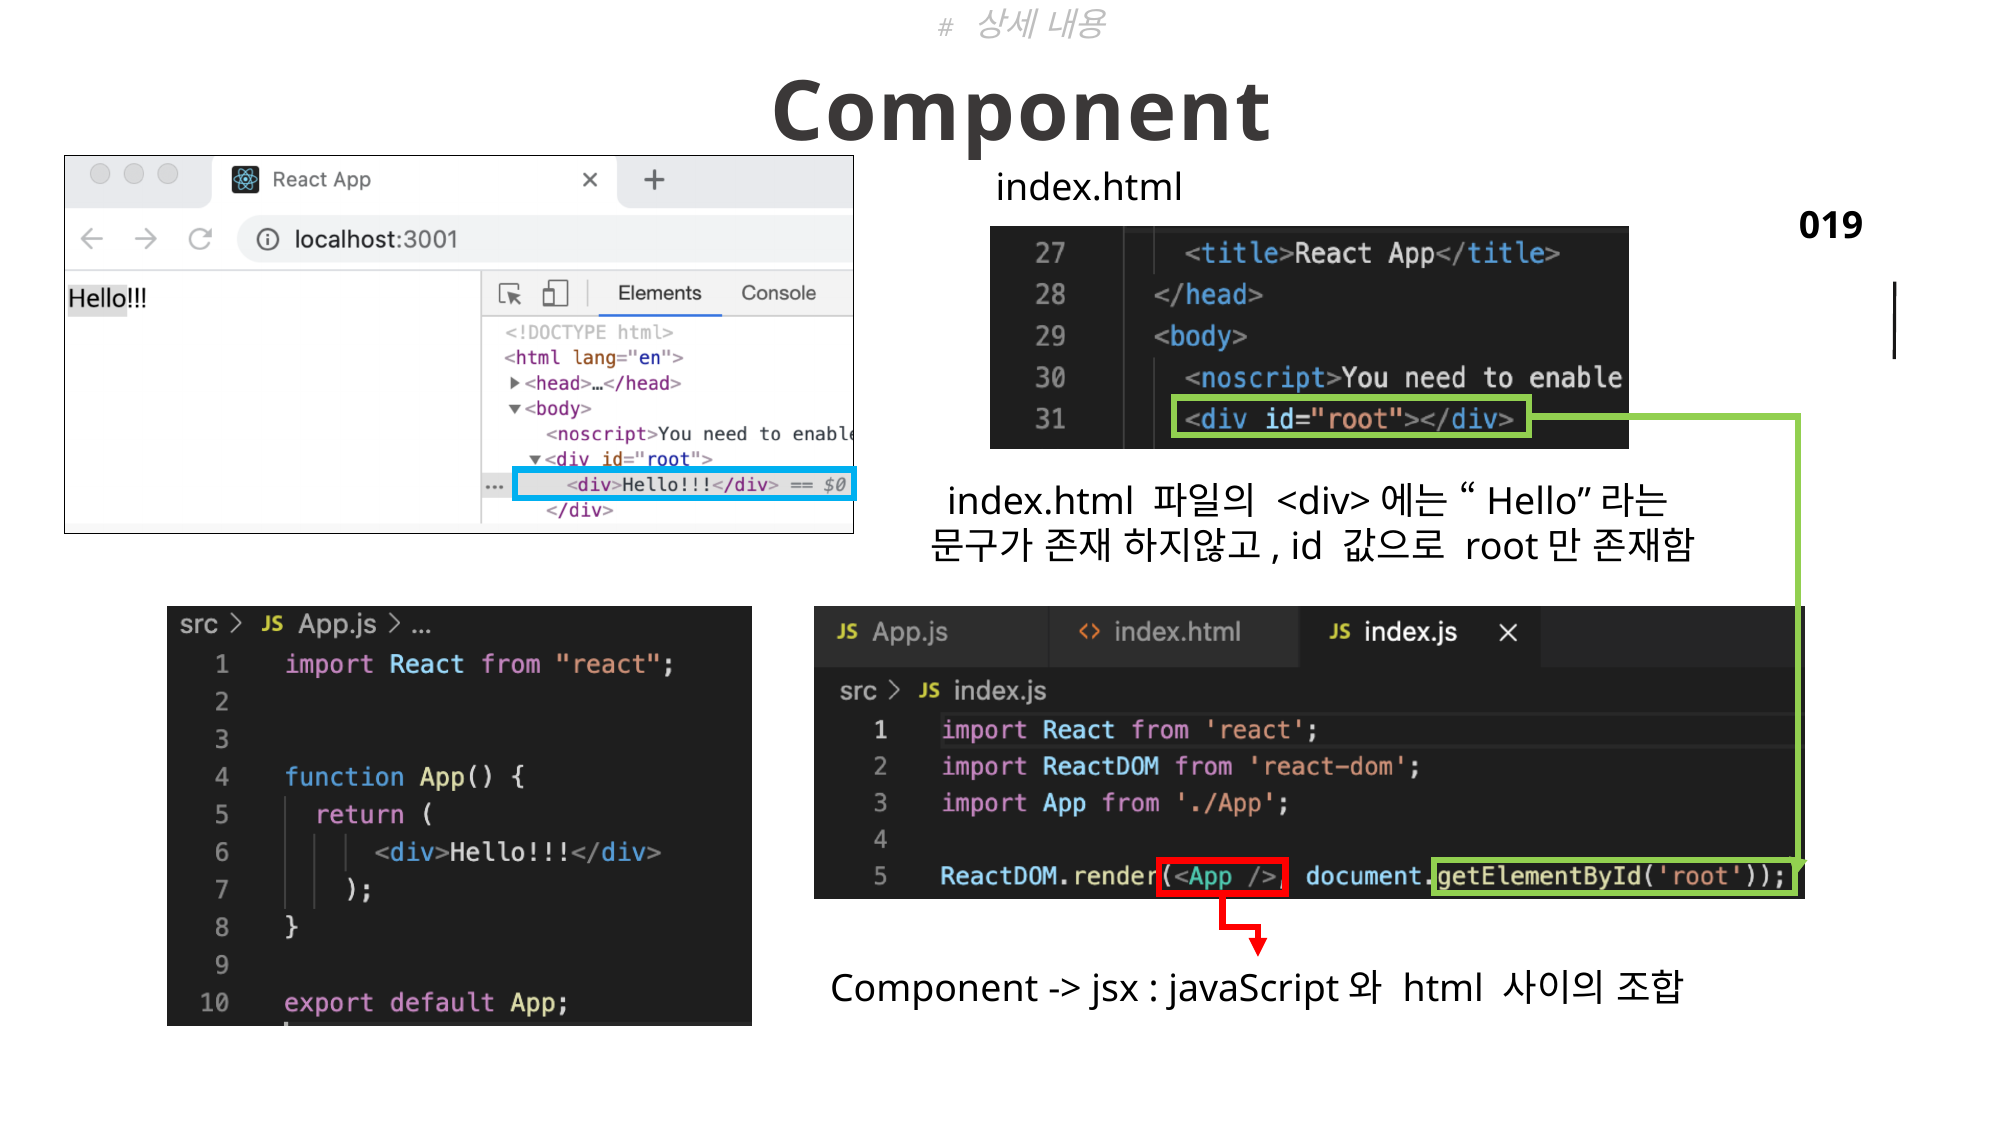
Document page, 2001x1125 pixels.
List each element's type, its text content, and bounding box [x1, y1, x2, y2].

picture [167, 606, 752, 1026]
text_box Component -> jsx : javaScript와 html 사이의 조합 [815, 956, 1701, 1017]
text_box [1208, 907, 1272, 943]
text_box index.html 파일의 <div>에는 “Hello”라는 문구가 존재 하지않고, id 값으로 root만 존재함 [915, 469, 1528, 575]
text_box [978, 155, 1629, 449]
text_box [1528, 416, 1795, 877]
text_box Component [370, 61, 1672, 196]
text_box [64, 155, 854, 534]
text_box # 상세 내용 [696, 0, 1346, 62]
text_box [813, 606, 1805, 899]
